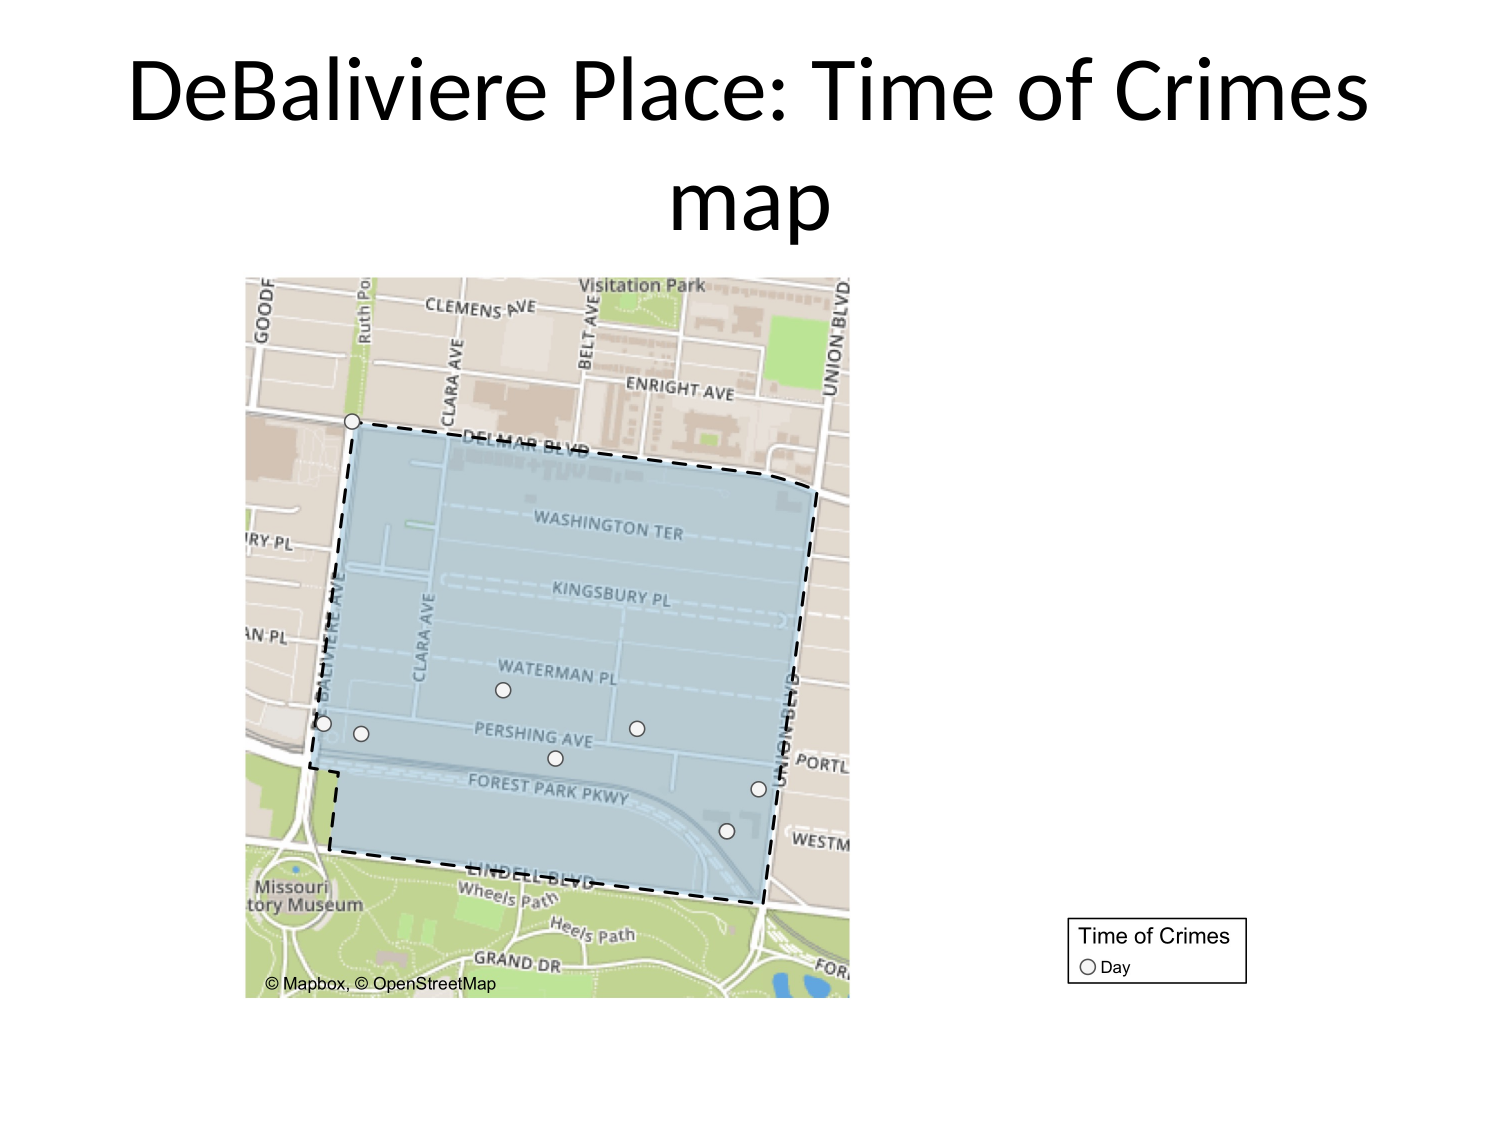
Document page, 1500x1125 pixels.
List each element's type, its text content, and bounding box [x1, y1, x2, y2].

title DeBaliviere Place: Time of Crimes map [75, 45, 1425, 233]
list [74, 262, 1426, 1013]
